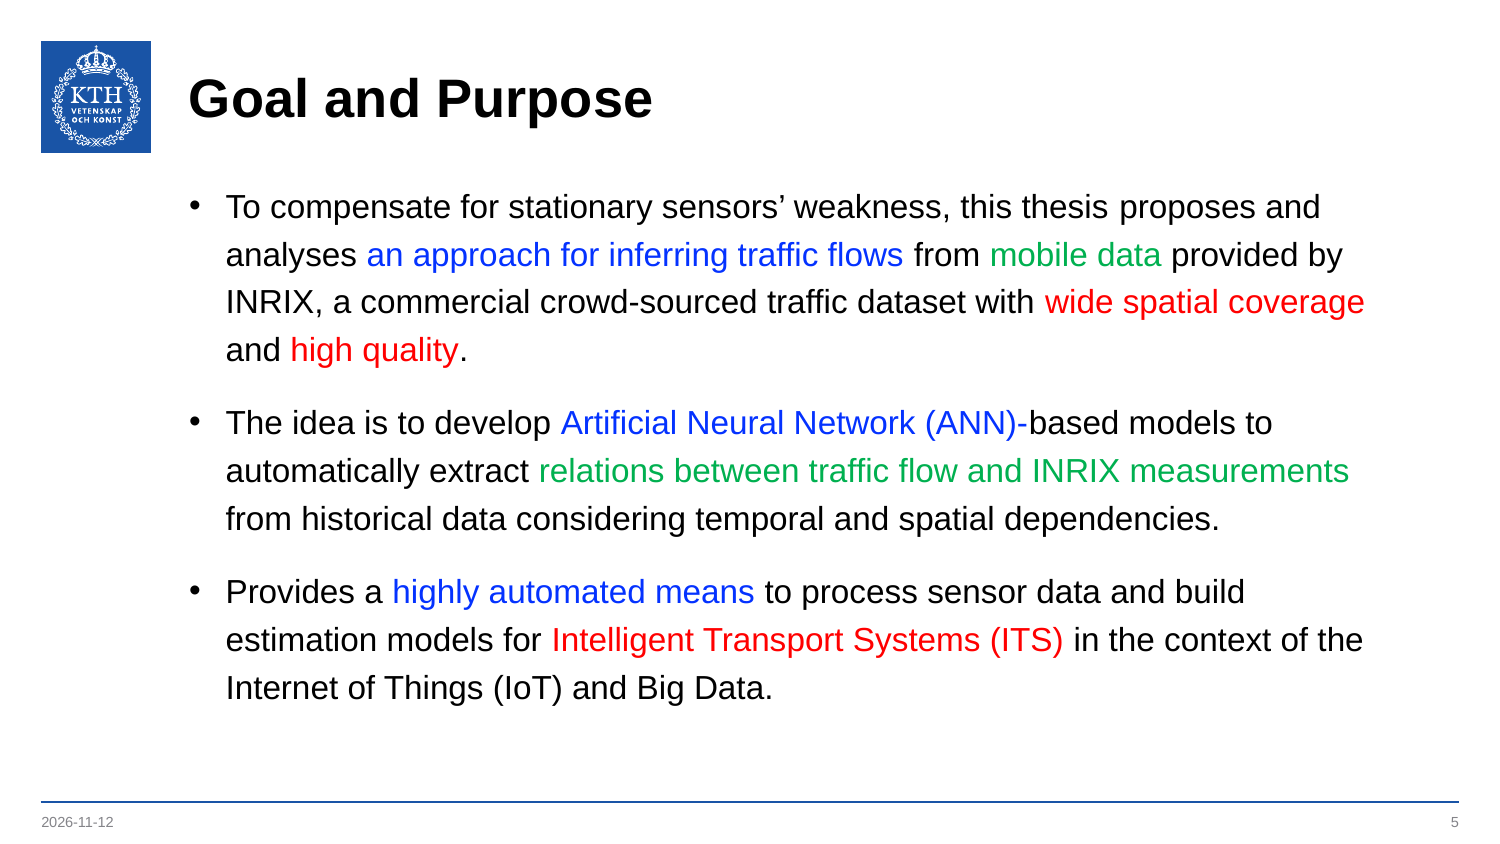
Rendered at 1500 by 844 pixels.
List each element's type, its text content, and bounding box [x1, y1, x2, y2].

slide_number 5 [1121, 811, 1459, 832]
title Goal and Purpose [173, 41, 1413, 152]
list To compensate for stationary sensors’ weakness, this thesis proposes and analyses an approach for inferring traffic flows from mobile data provided by INRIX, a commercial crowd-sourced traffic dataset with wide spatial coverage and high quality. The idea is to develop Artificial Neural Network (ANN)-based models to automatically extract relations between traffic flow and INRIX measurements from historical data considering temporal and spatial dependencies. Provides a highly automated means to process sensor data and build estimation models for Intelligent Transport Systems (ITS) in the context of the Internet of Things (IoT) and Big Data. [174, 169, 1415, 775]
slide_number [41, 811, 379, 832]
